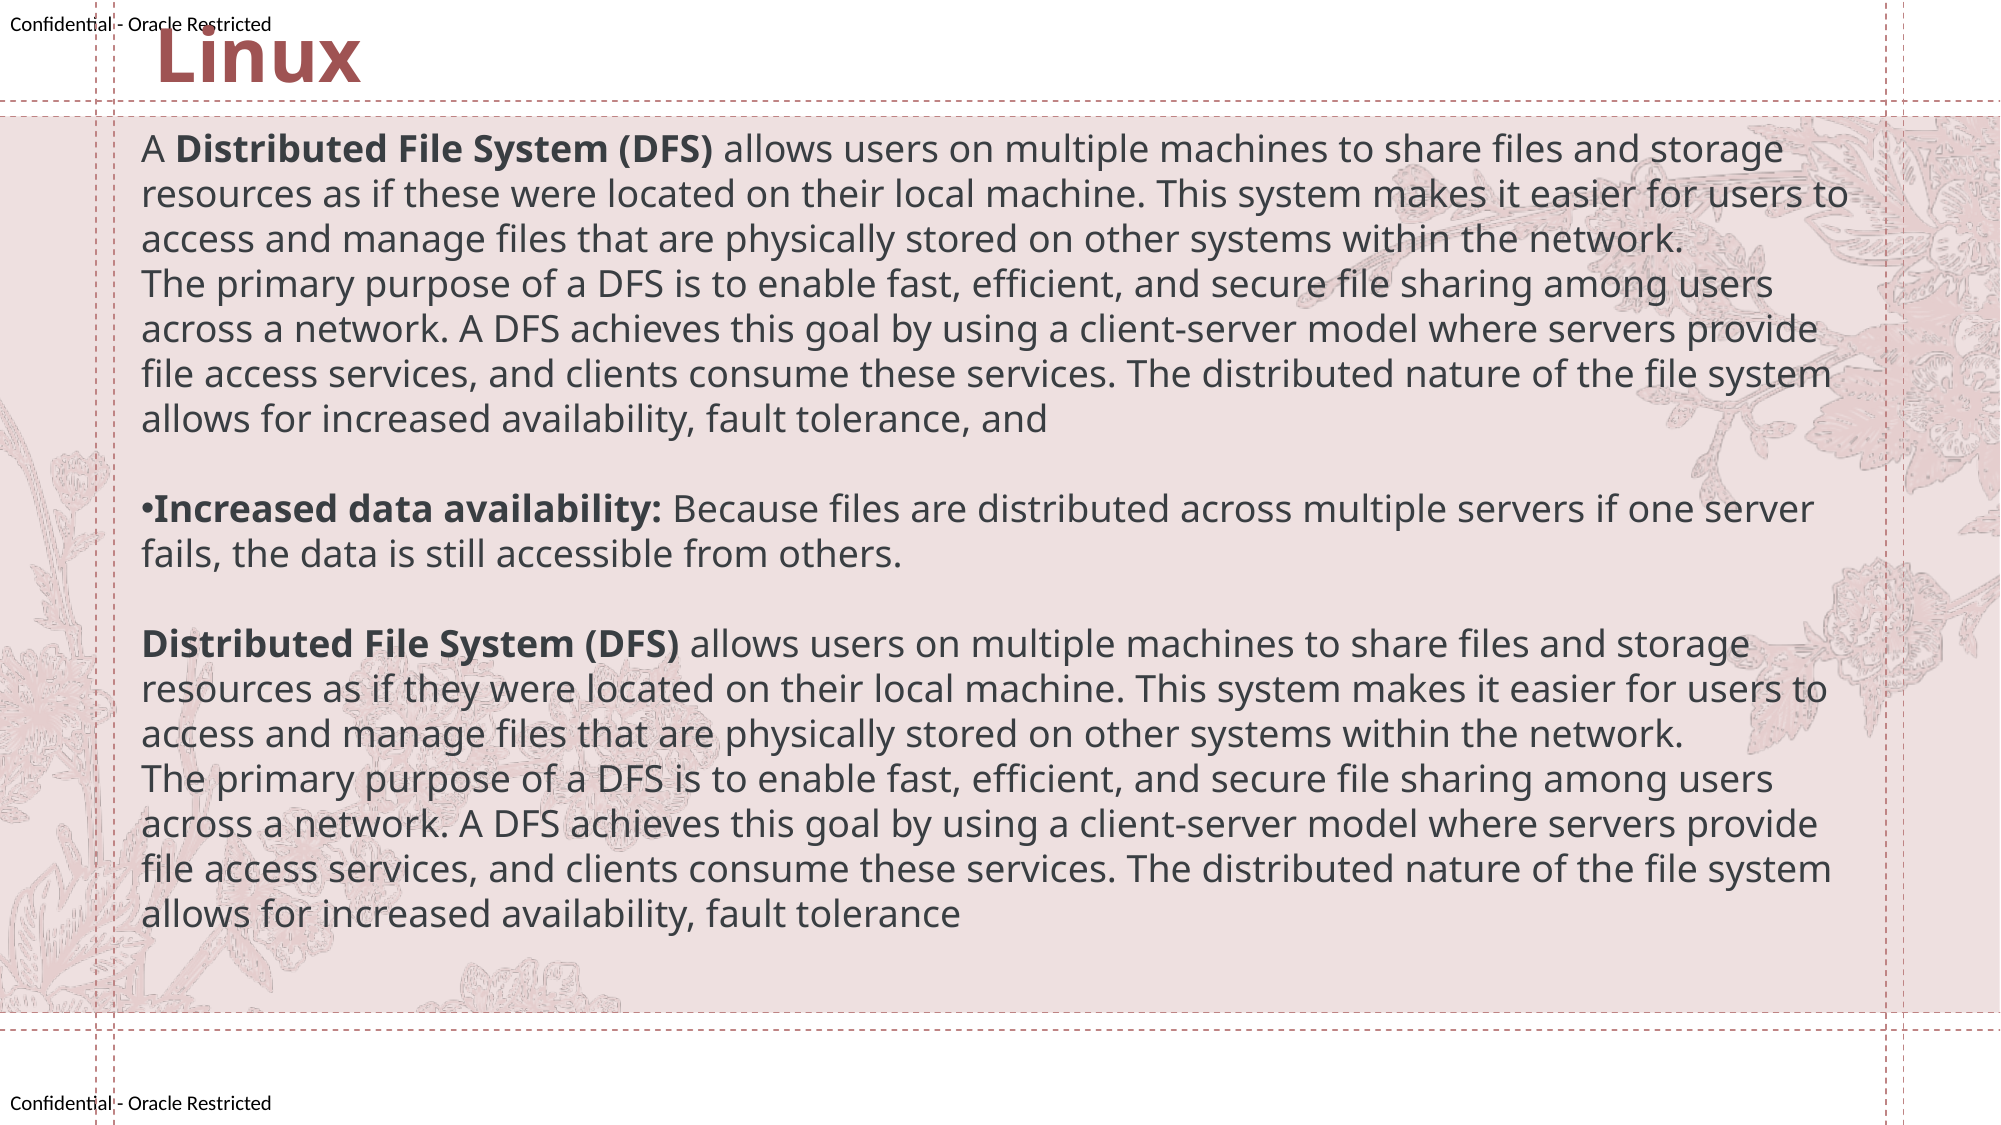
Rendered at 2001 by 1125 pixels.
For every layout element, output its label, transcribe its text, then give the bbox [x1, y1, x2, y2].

text_box Linux [139, 0, 1141, 105]
picture [1240, 116, 2000, 873]
picture [0, 297, 778, 1013]
text_box A Distributed File System (DFS) allows users on multiple machines to share files and storage resources as if these were located on their local machine. This system makes it easier for users to access and manage files that are physically stored on other systems within the network. The primary purpose of a DFS is to enable fast, efficient, and secure file sharing among users across a network. A DFS achieves this goal by using a client-server model where servers provide file access services, and clients consume these services. The distributed nature of the file system allows for increased availability, fault tolerance, and Increased data availability: Because files are distributed across multiple servers if one server fails, the data is still accessible from others. Distributed File System (DFS) allows users on multiple machines to share files and storage resources as if they were located on their local machine. This system makes it easier for users to access and manage files that are physically stored on other systems within the network. The primary purpose of a DFS is to enable fast, efficient, and secure file sharing among users across a network. A DFS achieves this goal by using a client-server model where servers provide file access services, and clients consume these services. The distributed nature of the file system allows for increased availability, fault tolerance [126, 118, 1889, 943]
